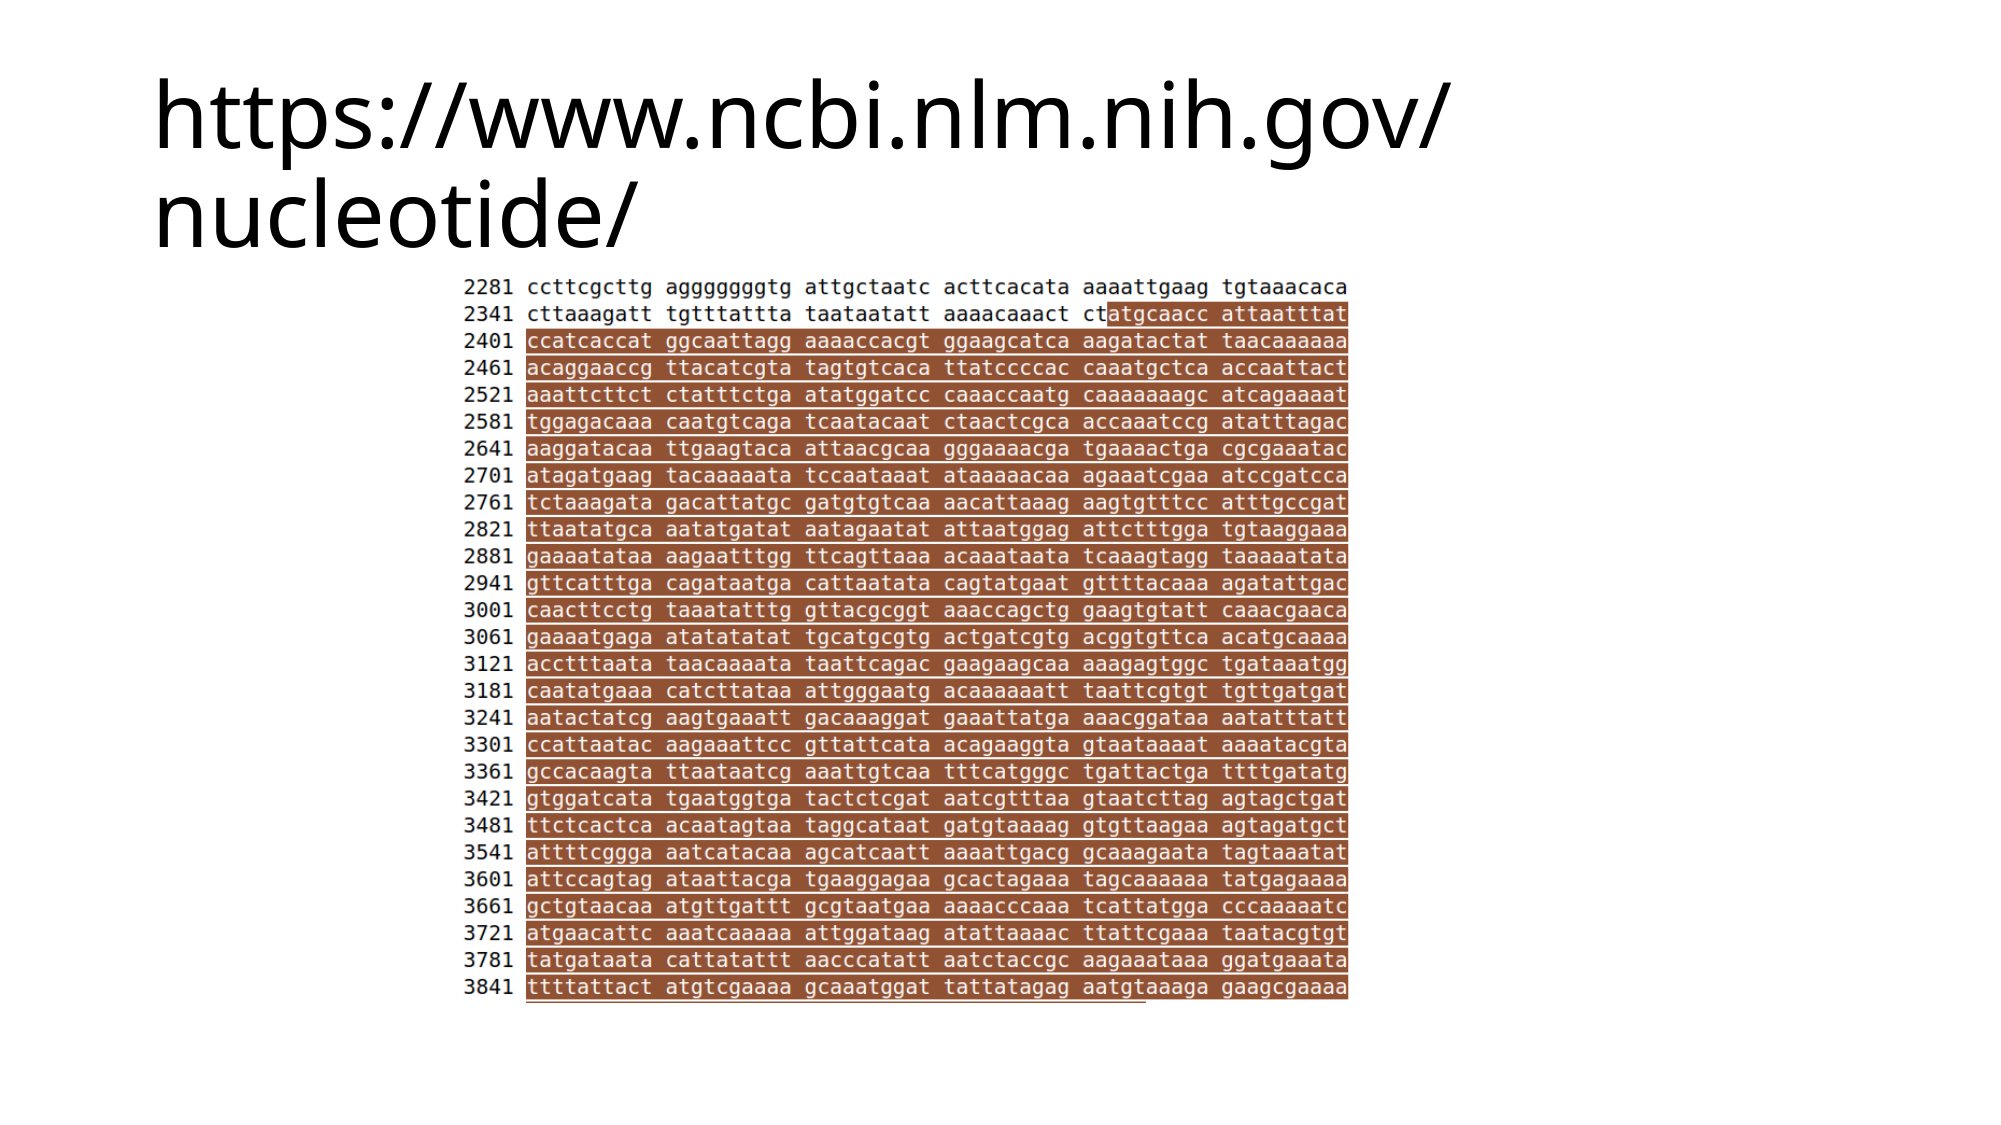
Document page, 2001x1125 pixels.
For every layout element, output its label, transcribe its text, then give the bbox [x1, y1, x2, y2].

title https://www.ncbi.nlm.nih.gov/nucleotide/ [137, 59, 1863, 278]
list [405, 277, 1425, 1003]
